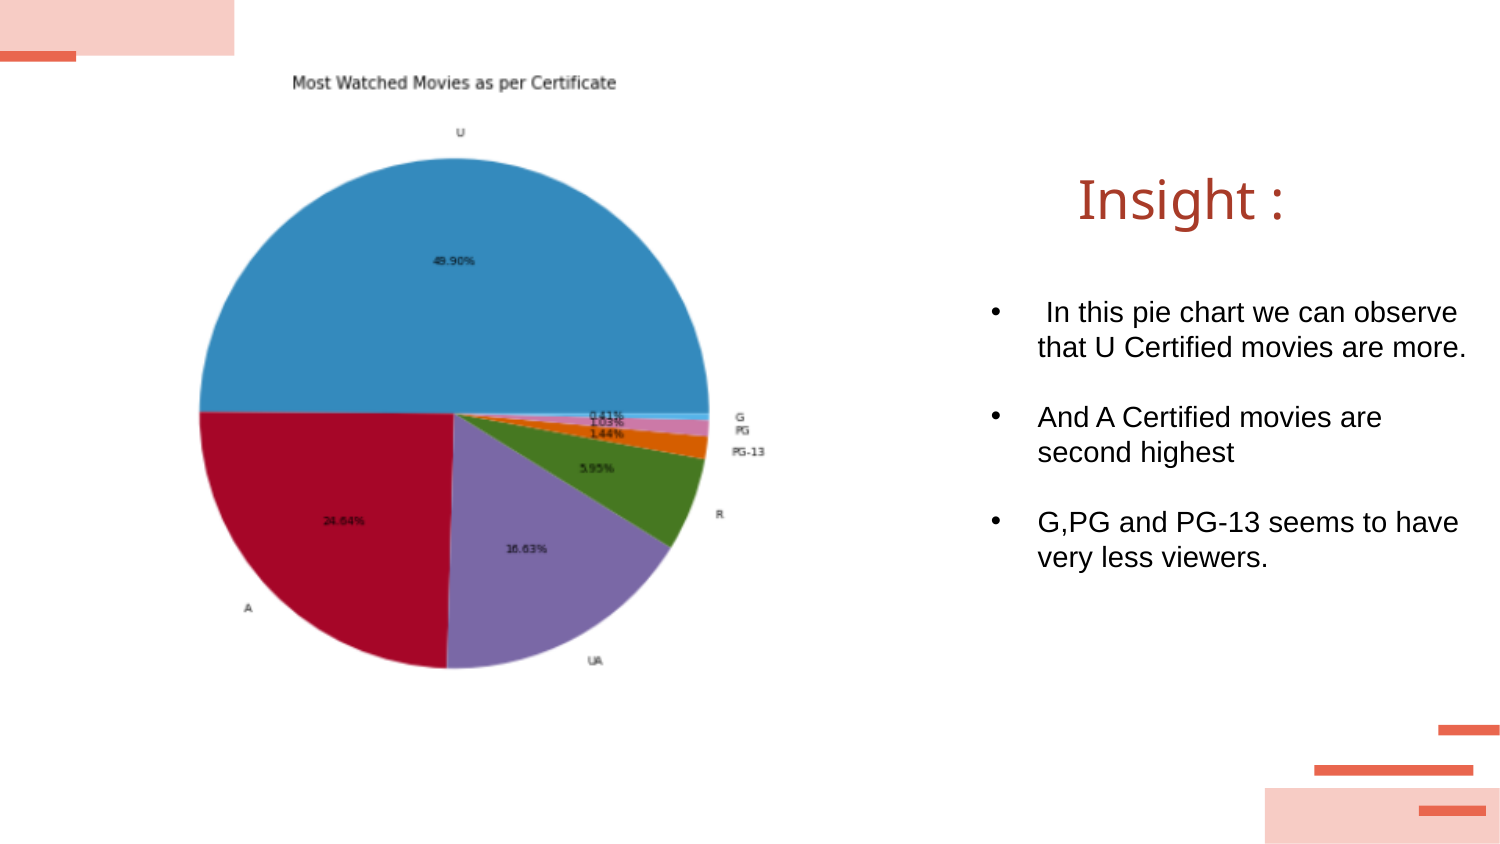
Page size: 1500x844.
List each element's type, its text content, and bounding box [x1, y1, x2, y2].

title Insight : [920, 110, 1300, 287]
picture [34, 71, 915, 675]
text_box In this pie chart we can observe that U Certified movies are more. And A Certified movies are second highest G,PG and PG-13 seems to have very less viewers. [976, 286, 1500, 616]
